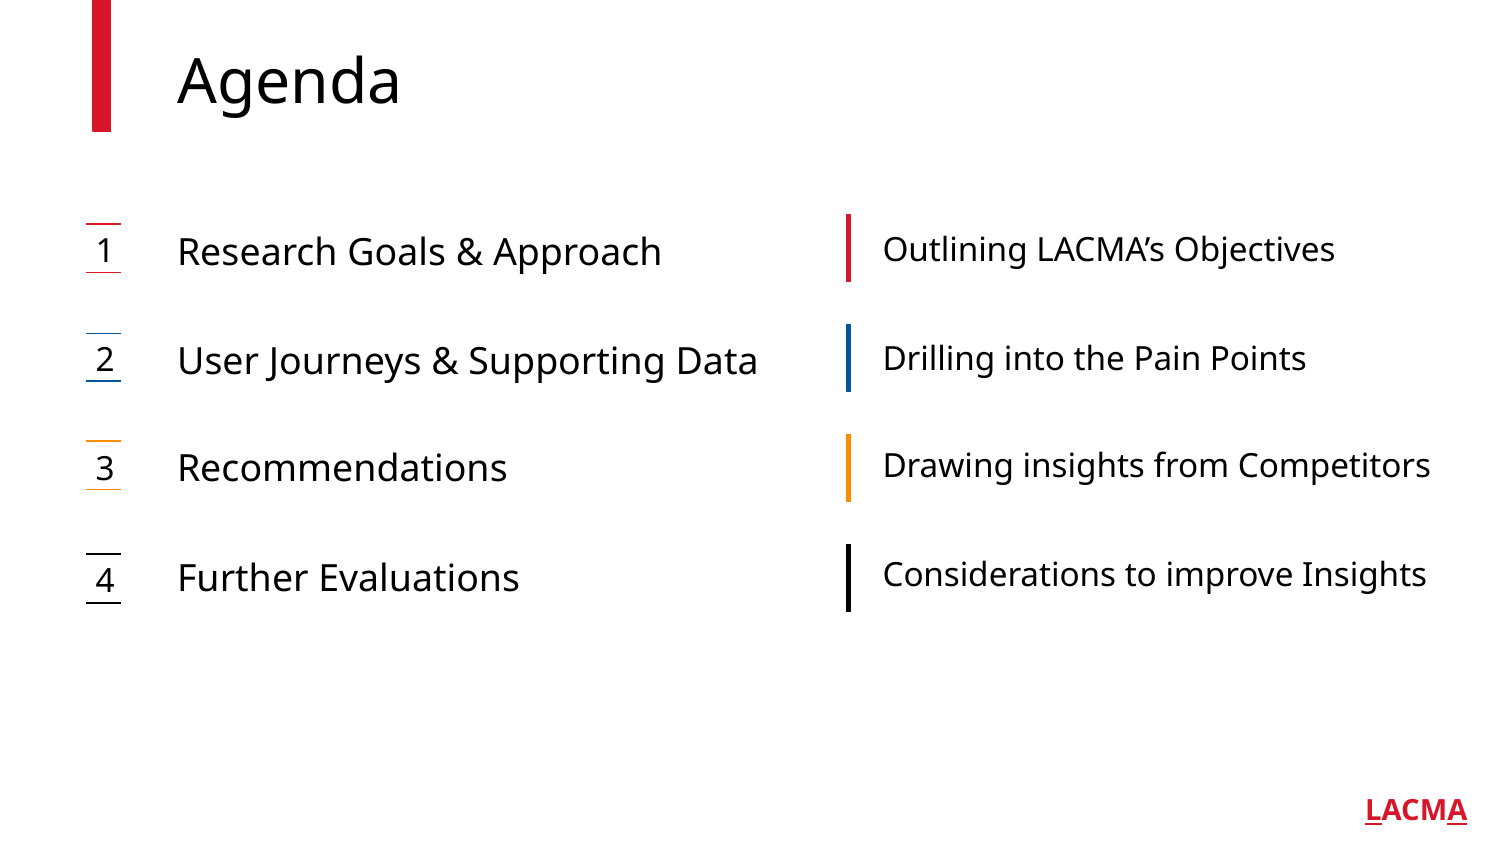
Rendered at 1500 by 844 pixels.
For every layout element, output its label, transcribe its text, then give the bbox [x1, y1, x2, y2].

text_box Outlining LACMA’s Objectives [867, 212, 1499, 282]
title Further Evaluations [162, 538, 793, 614]
title User Journeys & Supporting Data [162, 322, 793, 393]
title 3 [80, 431, 123, 499]
text_box Drawing insights from Competitors [867, 429, 1499, 505]
title Recommendations [162, 429, 793, 505]
text_box [93, 0, 111, 132]
title LACMA [1350, 776, 1500, 844]
text_box Drilling into the Pain Points [867, 322, 1499, 393]
title 4 [80, 544, 123, 612]
text_box [846, 324, 851, 392]
title 1 [80, 214, 123, 282]
title 2 [80, 322, 123, 391]
title Agenda [162, 26, 1411, 132]
title Research Goals & Approach [162, 212, 793, 282]
text_box [846, 214, 851, 282]
text_box Considerations to improve Insights [867, 538, 1499, 614]
text_box [846, 544, 851, 611]
text_box [846, 434, 851, 501]
